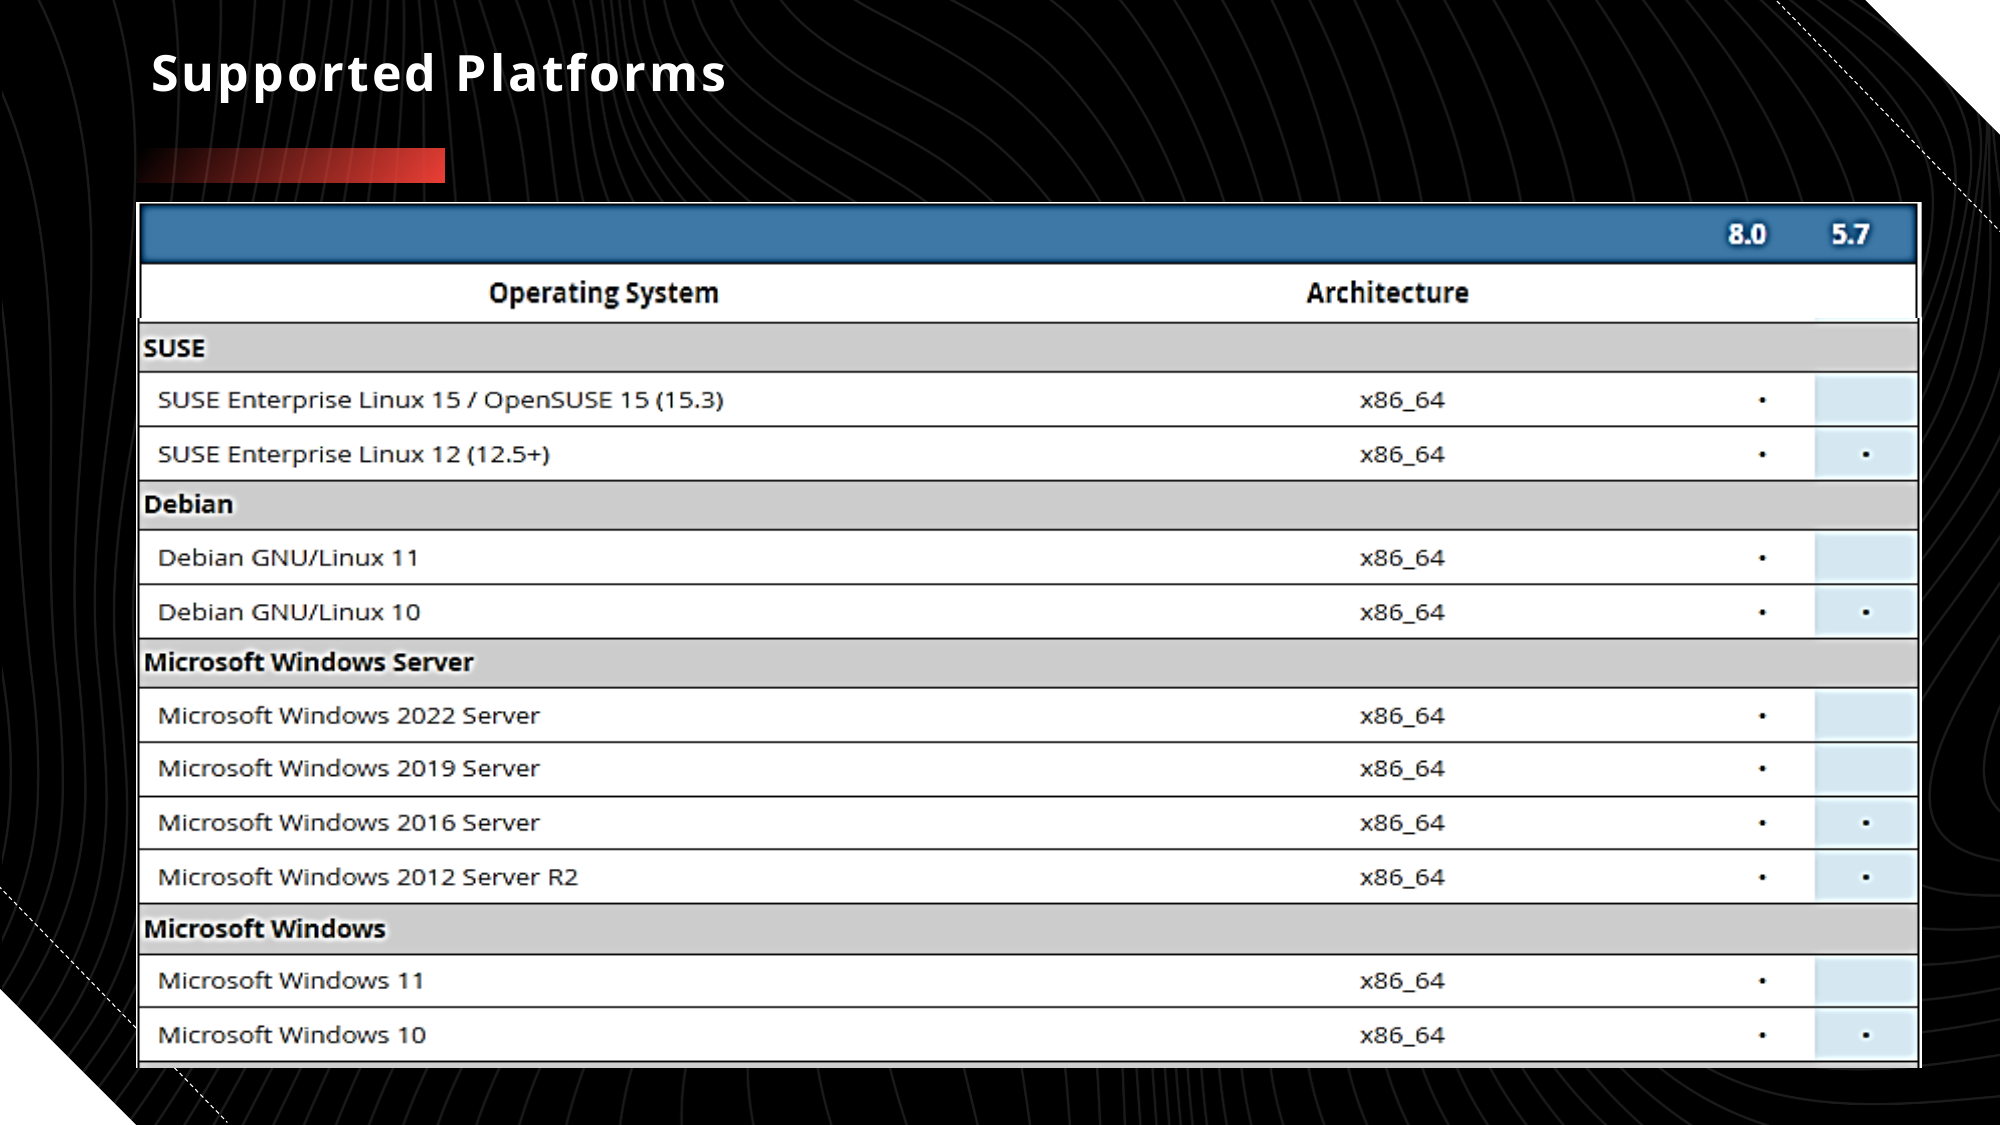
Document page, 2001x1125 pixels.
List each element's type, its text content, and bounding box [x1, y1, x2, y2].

picture [136, 202, 1922, 1068]
title Supported Platforms [136, 27, 1863, 124]
